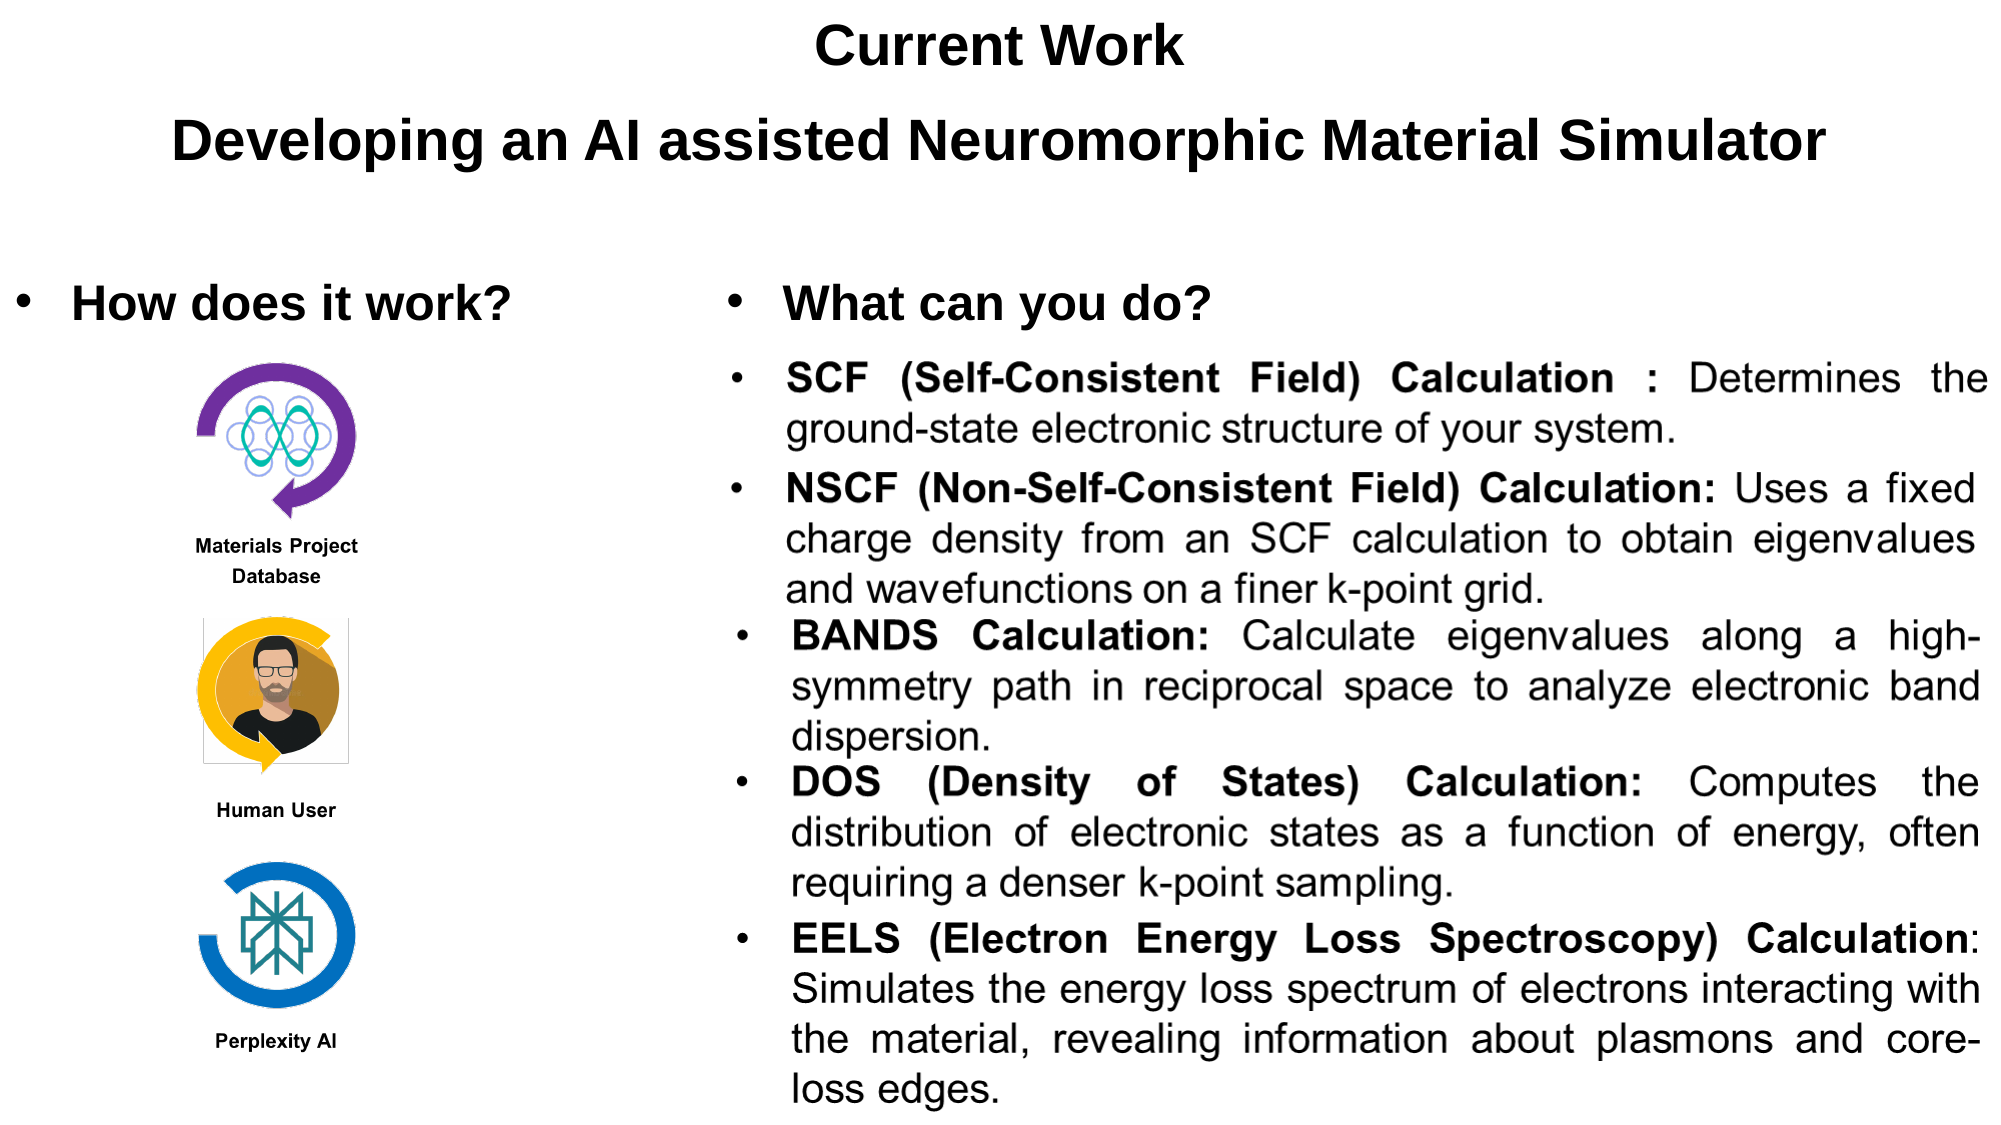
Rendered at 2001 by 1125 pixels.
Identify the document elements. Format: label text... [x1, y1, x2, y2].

picture [173, 616, 379, 850]
text_box What can you do? [711, 263, 1275, 339]
picture [173, 861, 378, 1081]
picture [173, 362, 379, 601]
picture [705, 339, 2000, 1125]
text_box Current Work Developing an AI assisted Neuromorphic Material Simulator [0, 0, 2000, 180]
text_box How does it work? [0, 263, 563, 339]
